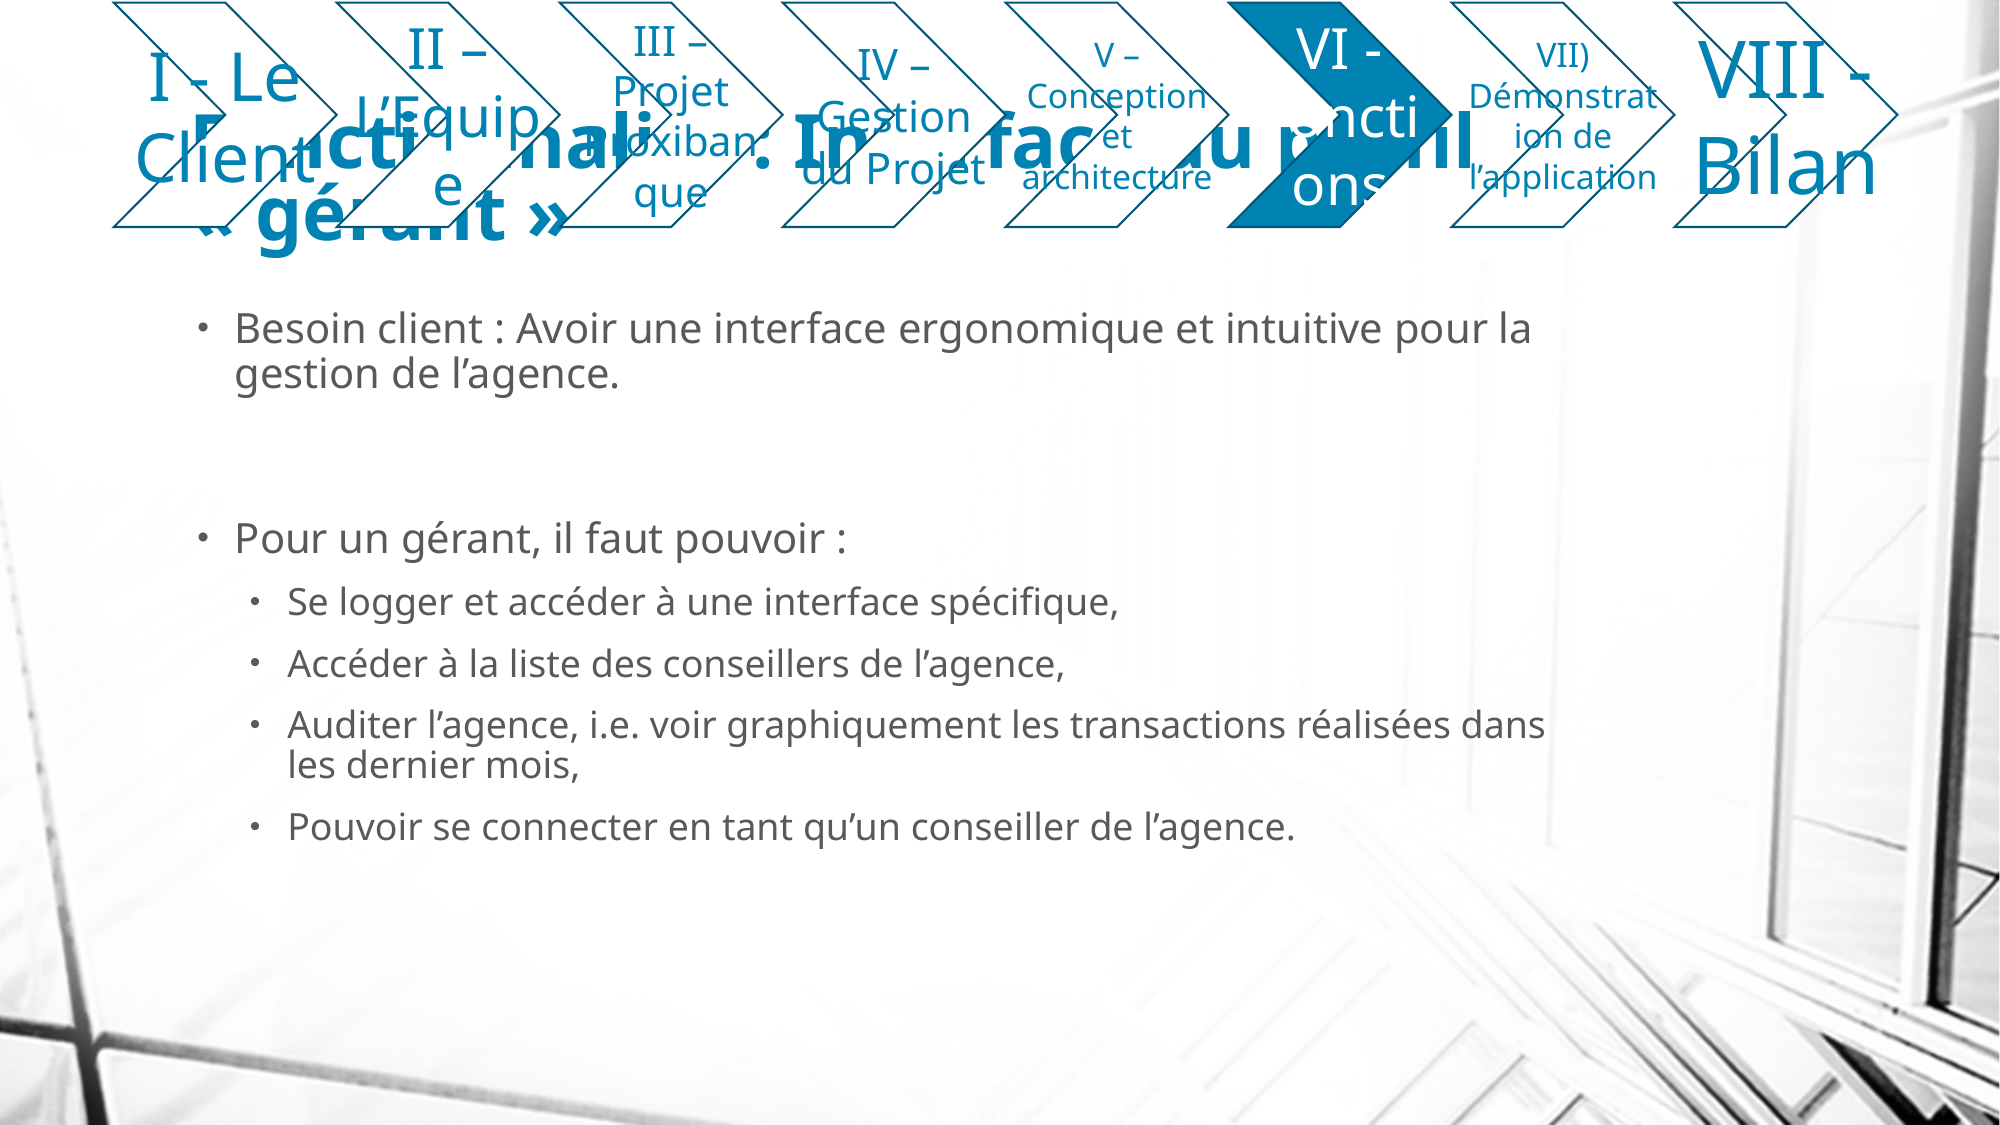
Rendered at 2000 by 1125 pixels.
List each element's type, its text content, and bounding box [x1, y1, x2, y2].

title Fonctionnalité : Interface du profil « gérant » [174, 227, 1626, 263]
picture [0, 0, 2000, 1125]
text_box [113, 2, 1898, 227]
list Besoin client : Avoir une interface ergonomique et intuitive pour la gestion de l’agence. Pour un gérant, il faut pouvoir : Se logger et accéder à une interface spécifique, Accéder à la liste des conseillers de l’agence, Auditer l’agence, i.e. voir graphiquement les transactions réalisées dans les dernier mois, Pouvoir se connecter en tant qu’un conseiller de l’agence. [174, 299, 1600, 988]
